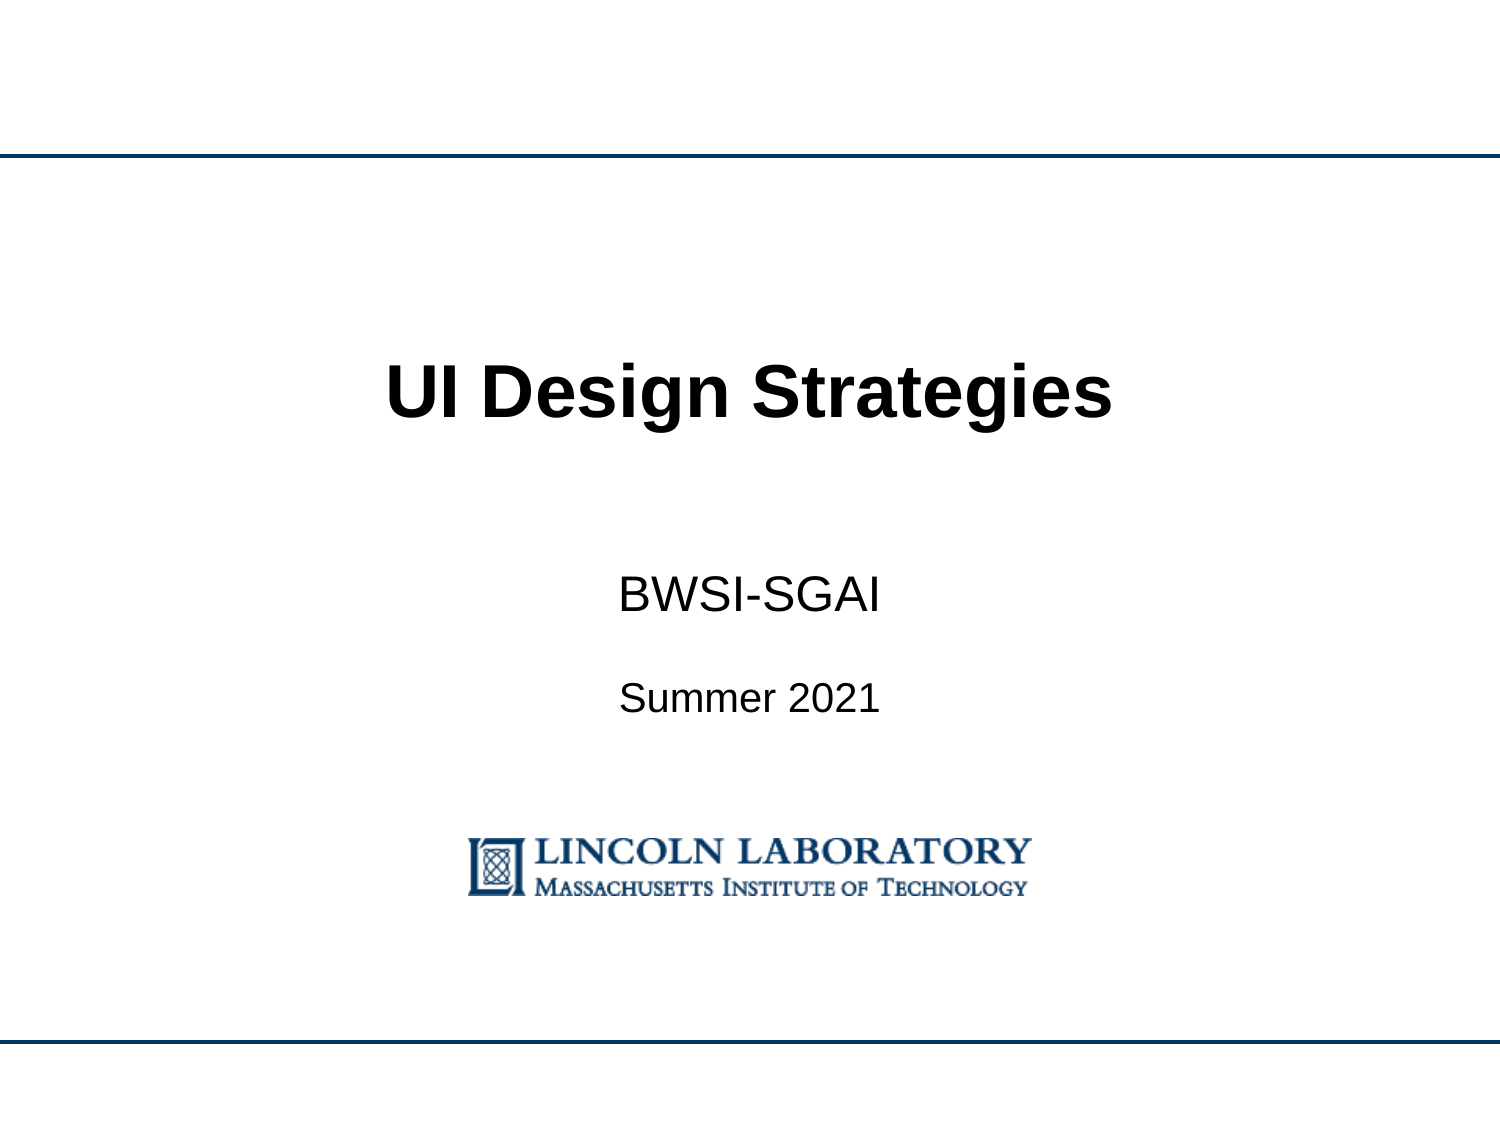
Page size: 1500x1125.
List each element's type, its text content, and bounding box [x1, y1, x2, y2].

subtitle BWSI-SGAI Summer 2021 [136, 493, 1364, 788]
title UI Design Strategies [136, 227, 1364, 440]
picture [468, 838, 1032, 896]
